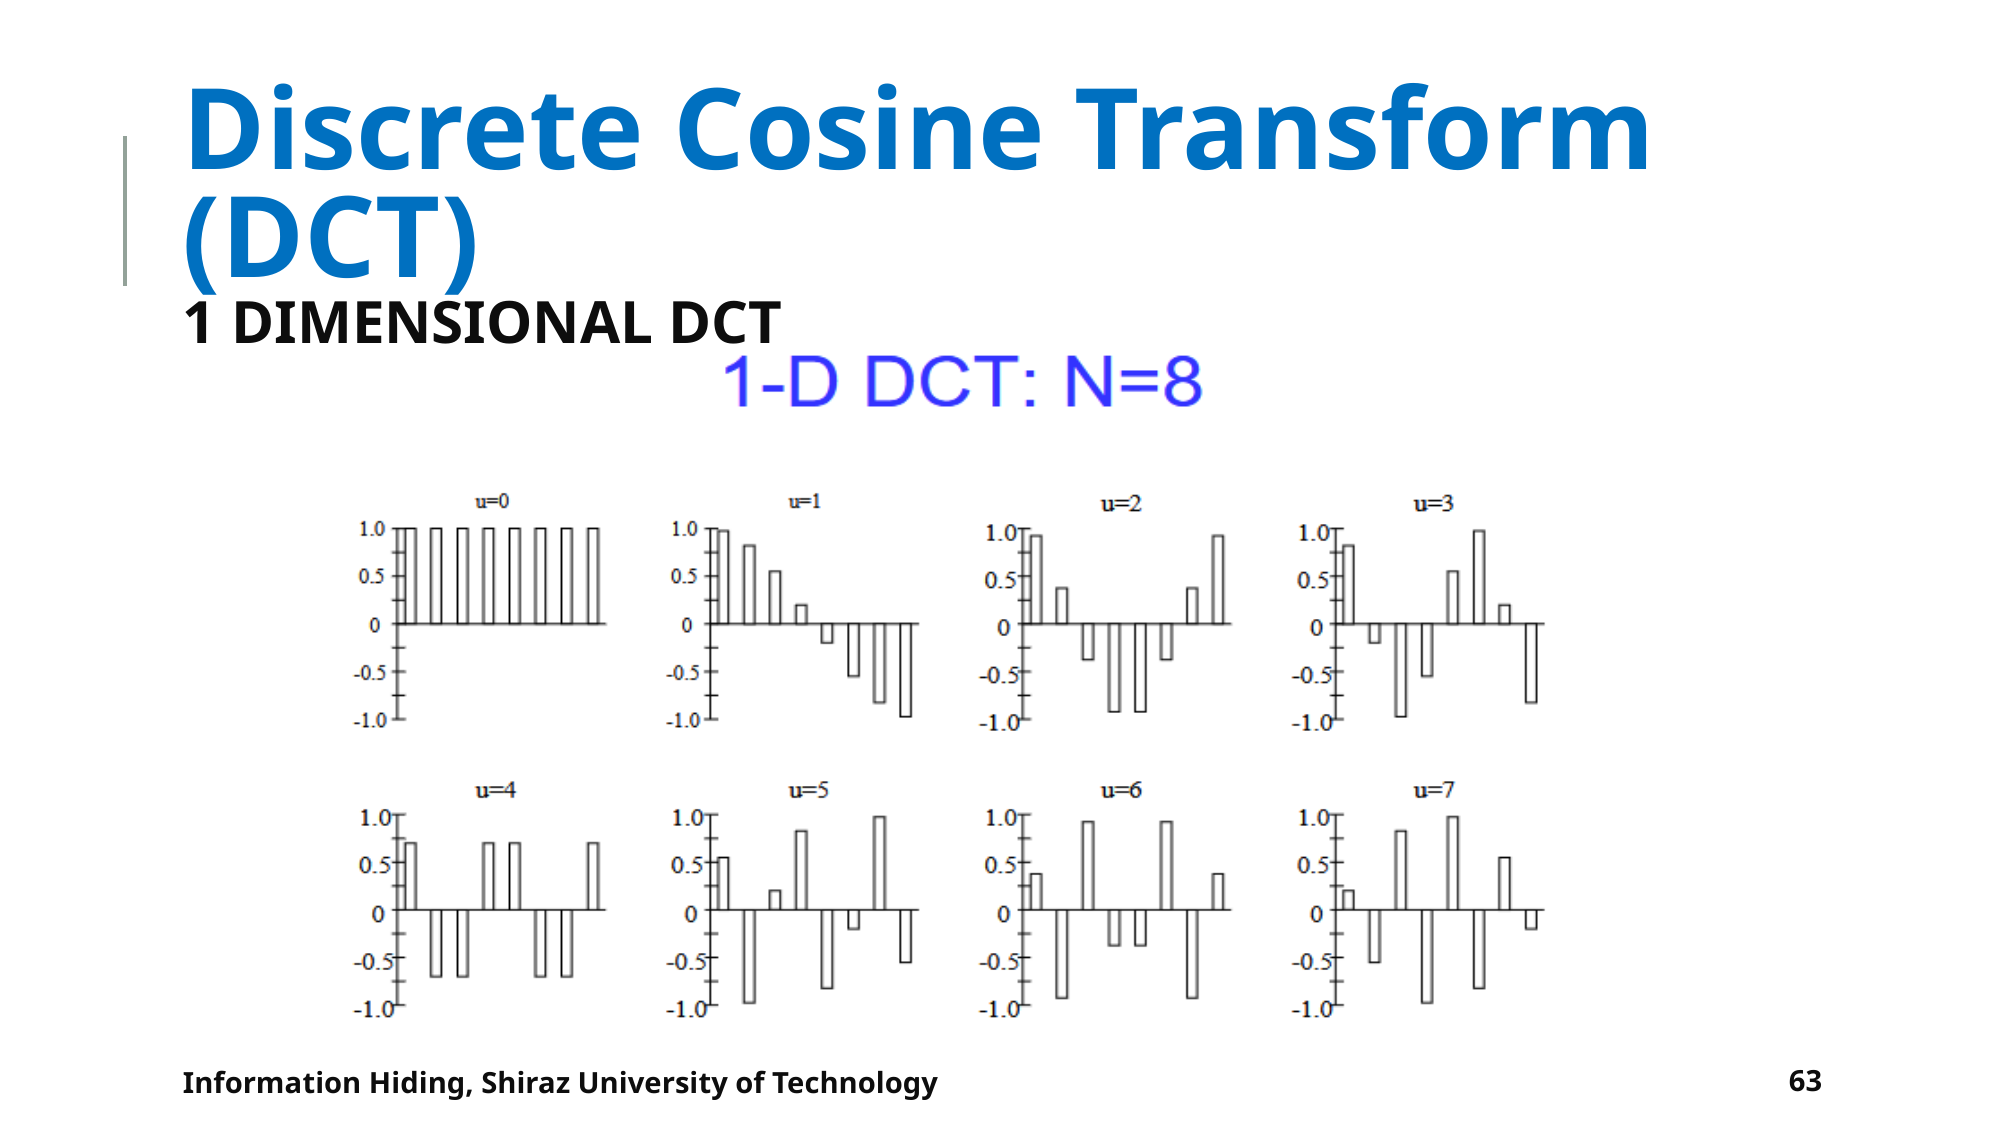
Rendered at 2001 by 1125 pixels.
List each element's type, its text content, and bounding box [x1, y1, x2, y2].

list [318, 320, 1563, 1083]
title Discrete Cosine Transform (DCT) 1 DIMENSIONAL DCT [168, 96, 1853, 342]
footer Information Hiding, Shiraz University of Technology [168, 1059, 1773, 1105]
slide_number 63 [1773, 1059, 1853, 1105]
